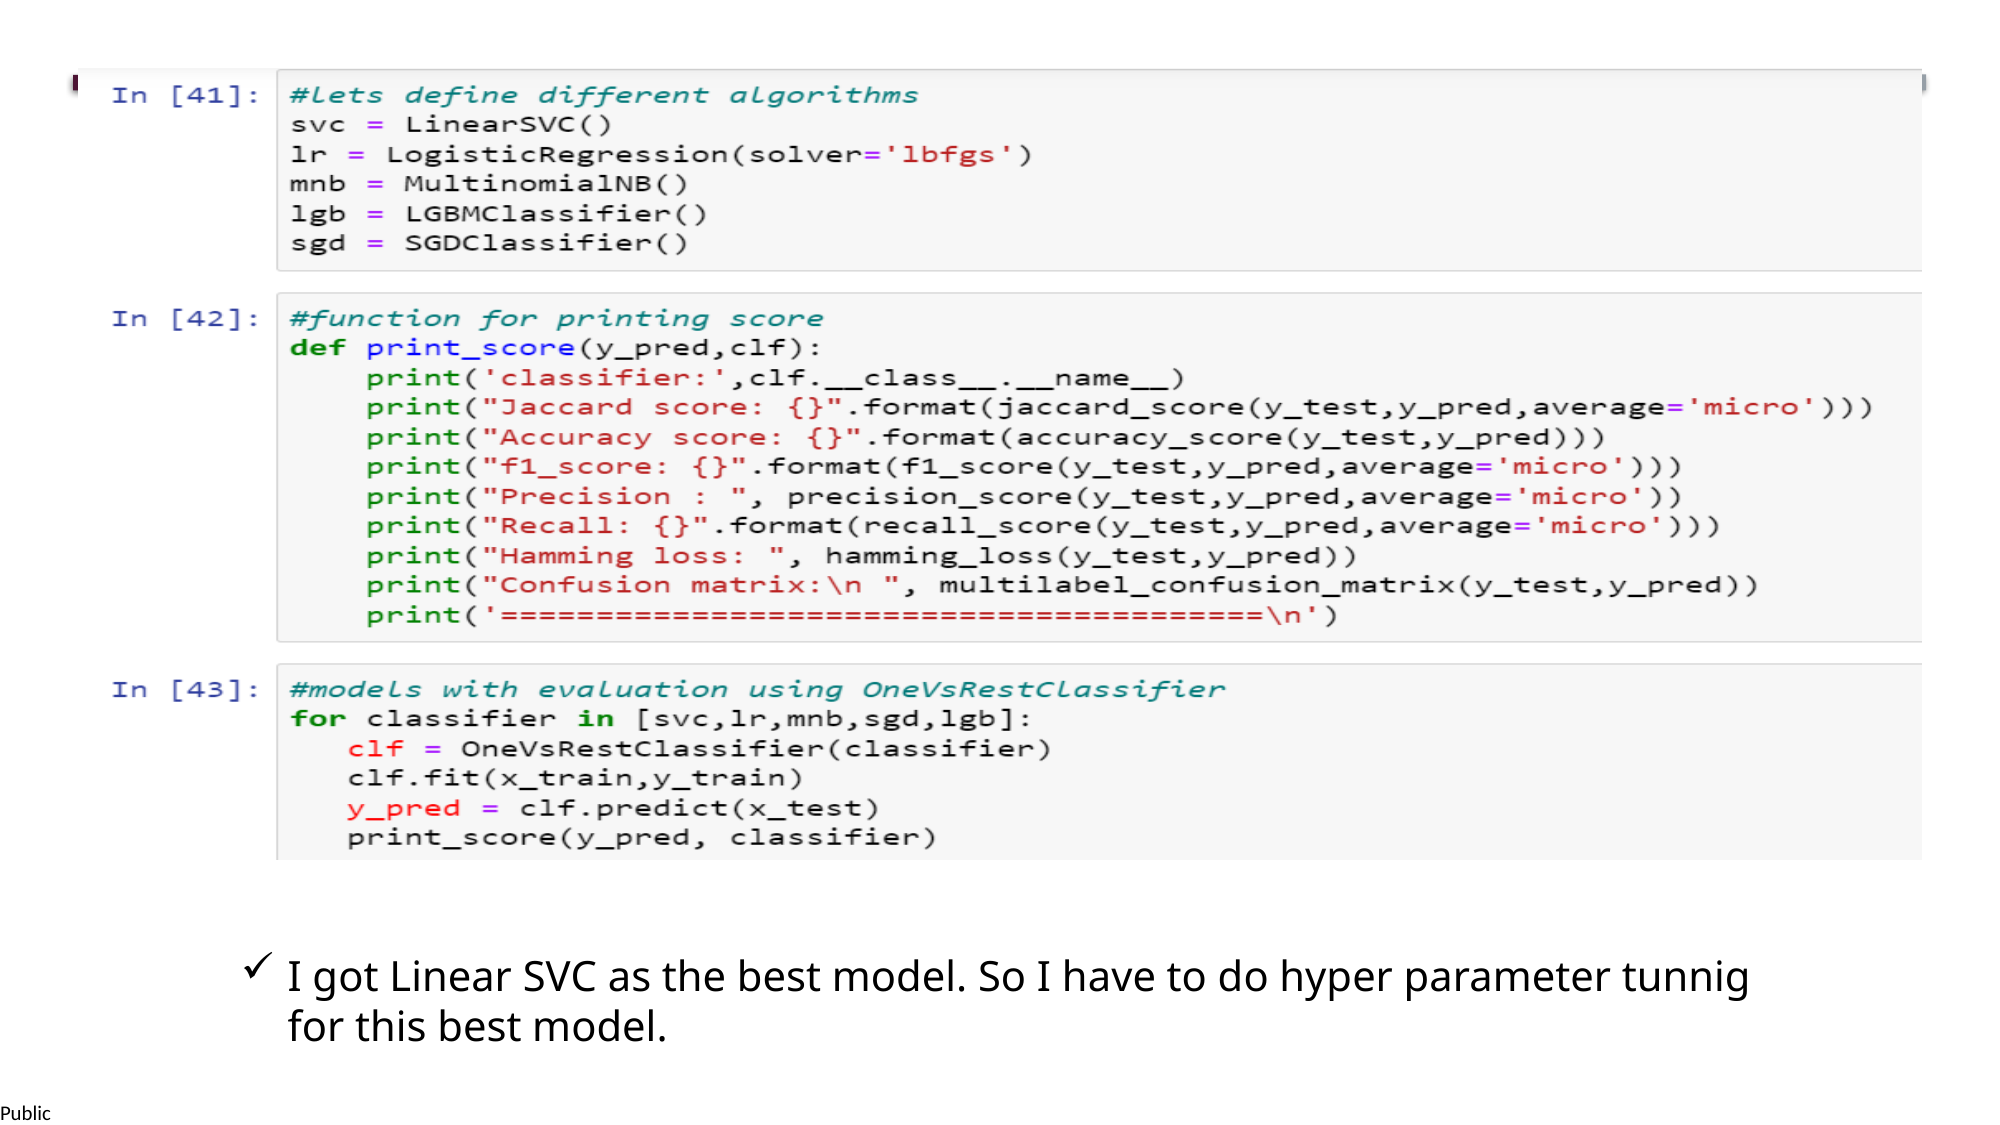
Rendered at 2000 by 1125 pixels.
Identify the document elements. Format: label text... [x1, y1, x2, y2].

text_box I got Linear SVC as the best model. So I have to do hyper parameter tunnig for this best model. [226, 942, 1774, 1058]
picture [77, 67, 1922, 861]
